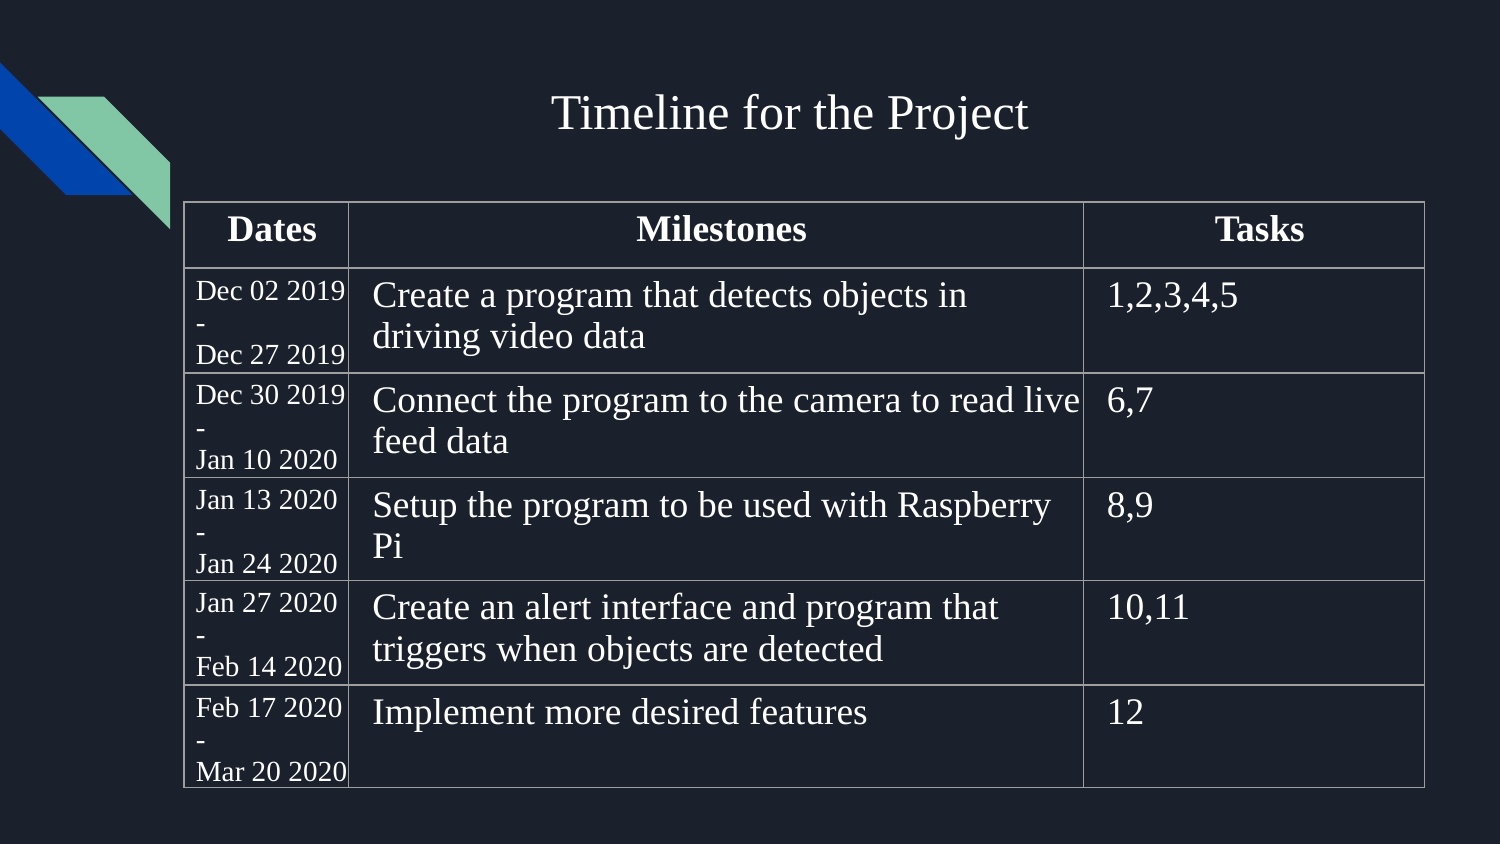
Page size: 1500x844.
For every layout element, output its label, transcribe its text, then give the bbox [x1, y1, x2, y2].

table_header Dates [185, 203, 348, 267]
table_cell Setup the program to be used with Raspberry Pi [349, 478, 1083, 580]
table_cell Jan 13 2020 - Jan 24 2020 [185, 478, 348, 580]
table_cell Create an alert interface and program that triggers when objects are detected [349, 581, 1083, 684]
table_cell 1,2,3,4,5 [1084, 269, 1424, 372]
table_cell Connect the program to the camera to read live feed data [349, 374, 1083, 477]
table_cell 10,11 [1084, 581, 1424, 684]
table_header Milestones [349, 203, 1083, 267]
table_cell Create a program that detects objects in driving video data [349, 269, 1083, 372]
table_cell 12 [1084, 686, 1424, 787]
table_cell Dec 02 2019 - Dec 27 2019 [185, 269, 348, 372]
table_cell Dec 30 2019 - Jan 10 2020 [185, 374, 348, 477]
table_cell Jan 27 2020 - Feb 14 2020 [185, 581, 348, 684]
table_cell 6,7 [1084, 374, 1424, 477]
table_cell Feb 17 2020 - Mar 20 2020 [185, 686, 348, 787]
title Timeline for the Project [212, 64, 1368, 155]
table_header Tasks [1084, 203, 1424, 267]
table_cell Implement more desired features [349, 686, 1083, 787]
table_cell 8,9 [1084, 478, 1424, 580]
